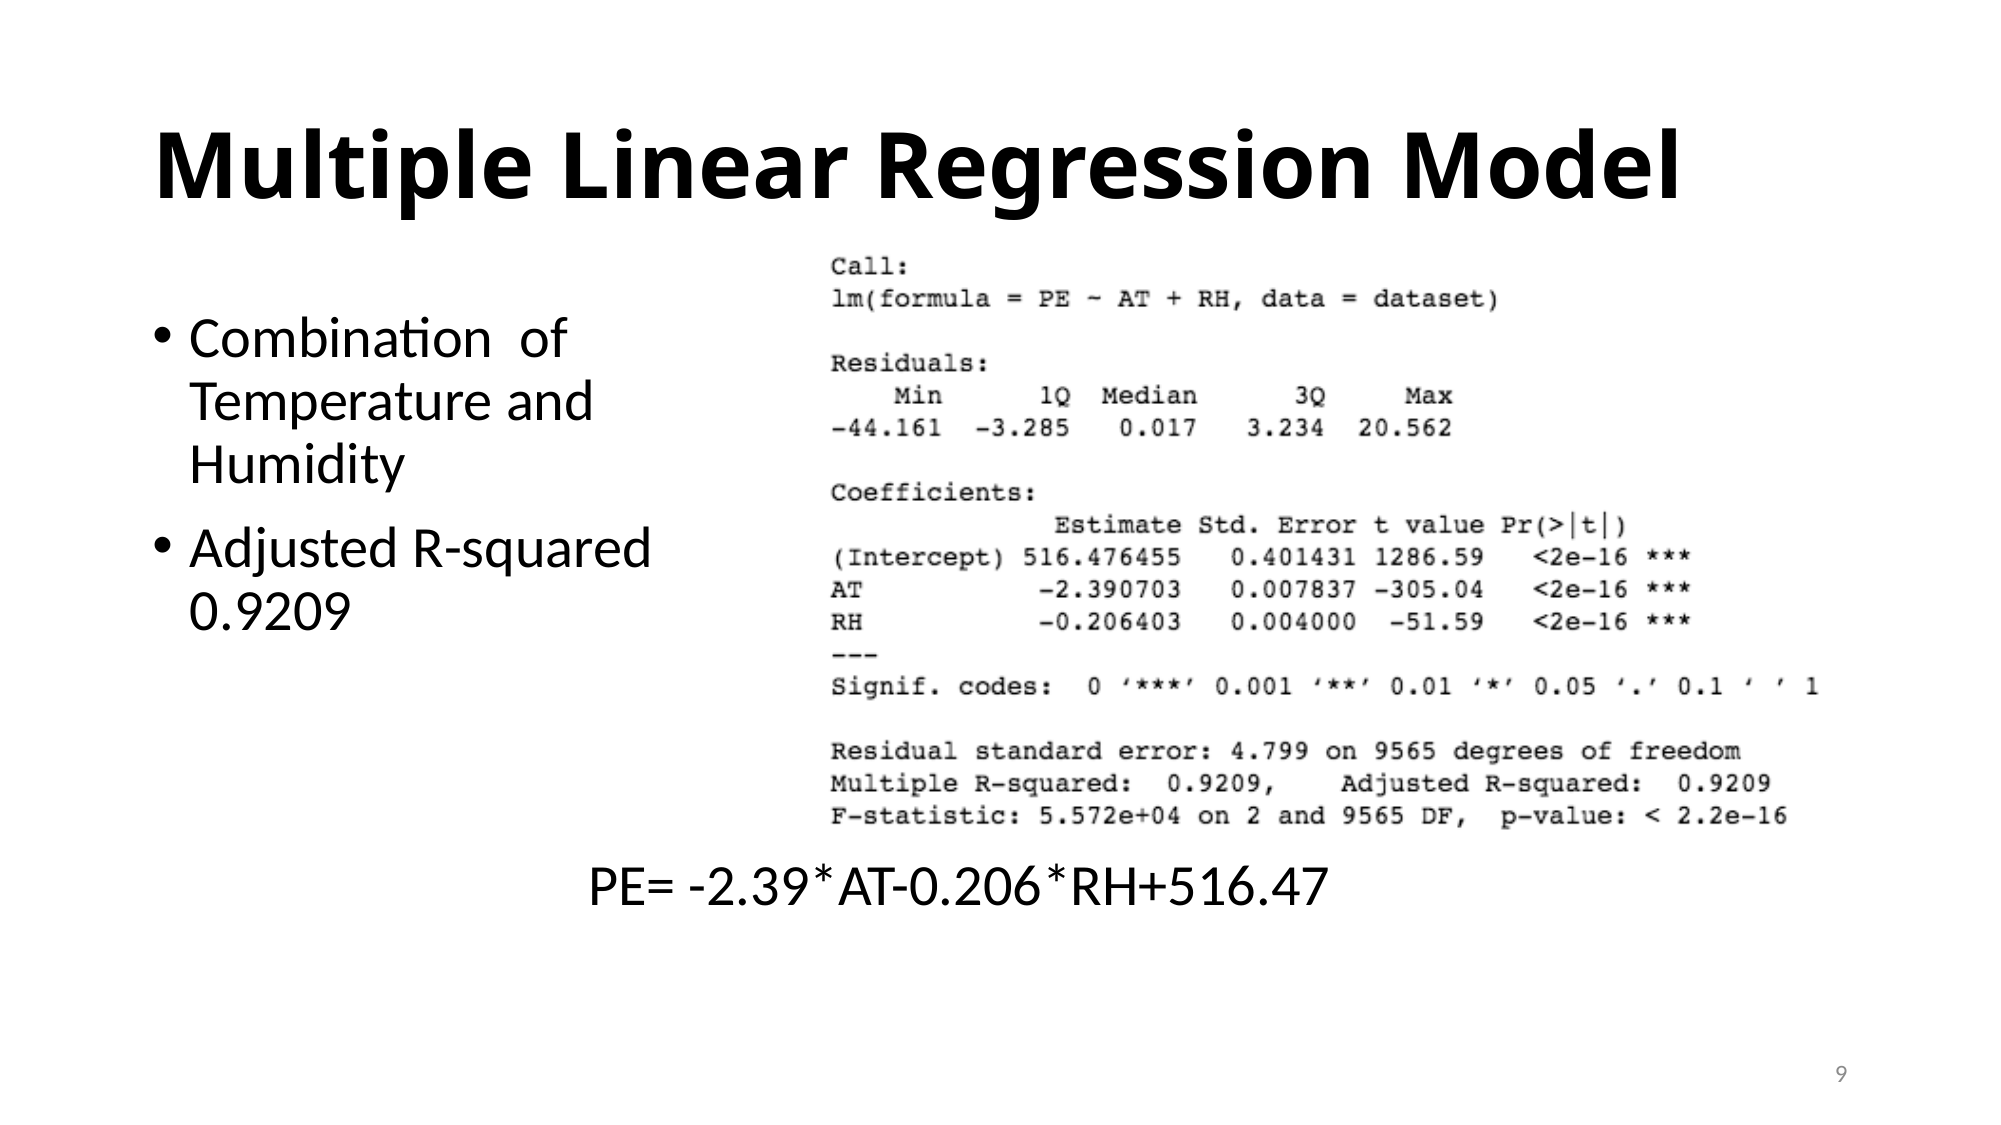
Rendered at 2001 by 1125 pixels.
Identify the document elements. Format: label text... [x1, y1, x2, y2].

text_box PE= -2.39*AT-0.206*RH+516.47 [573, 847, 1497, 1125]
title Multiple Linear Regression Model [137, 59, 1863, 278]
slide_number 9 [1412, 1042, 1863, 1103]
list Combination of Temperature and Humidity Adjusted R-squared 0.9209 [137, 299, 672, 954]
picture [818, 250, 1891, 885]
